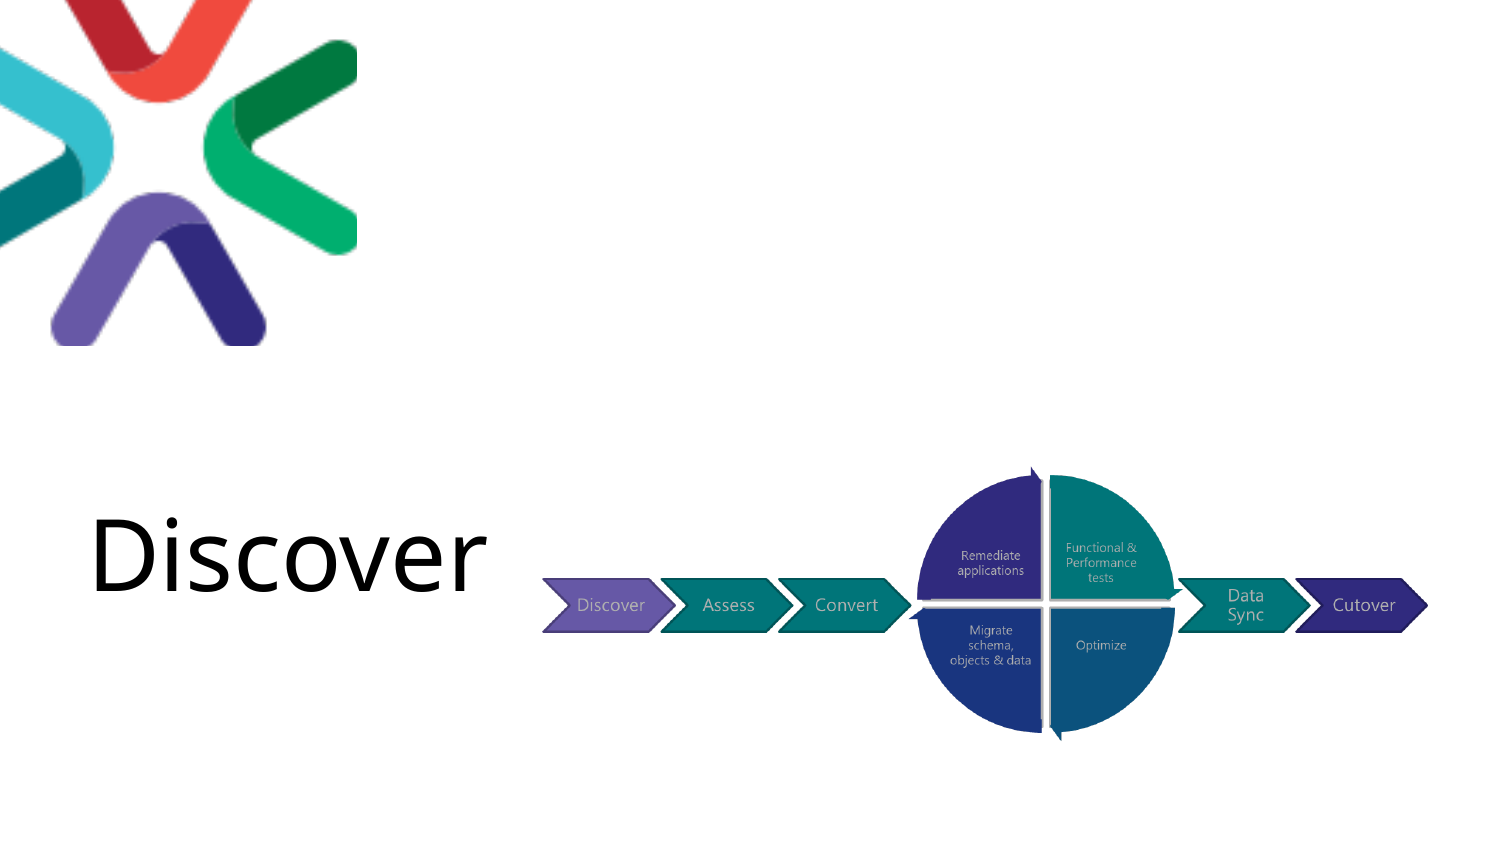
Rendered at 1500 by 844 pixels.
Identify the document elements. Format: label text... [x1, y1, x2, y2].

list Discover [72, 498, 537, 748]
picture [542, 463, 1428, 748]
